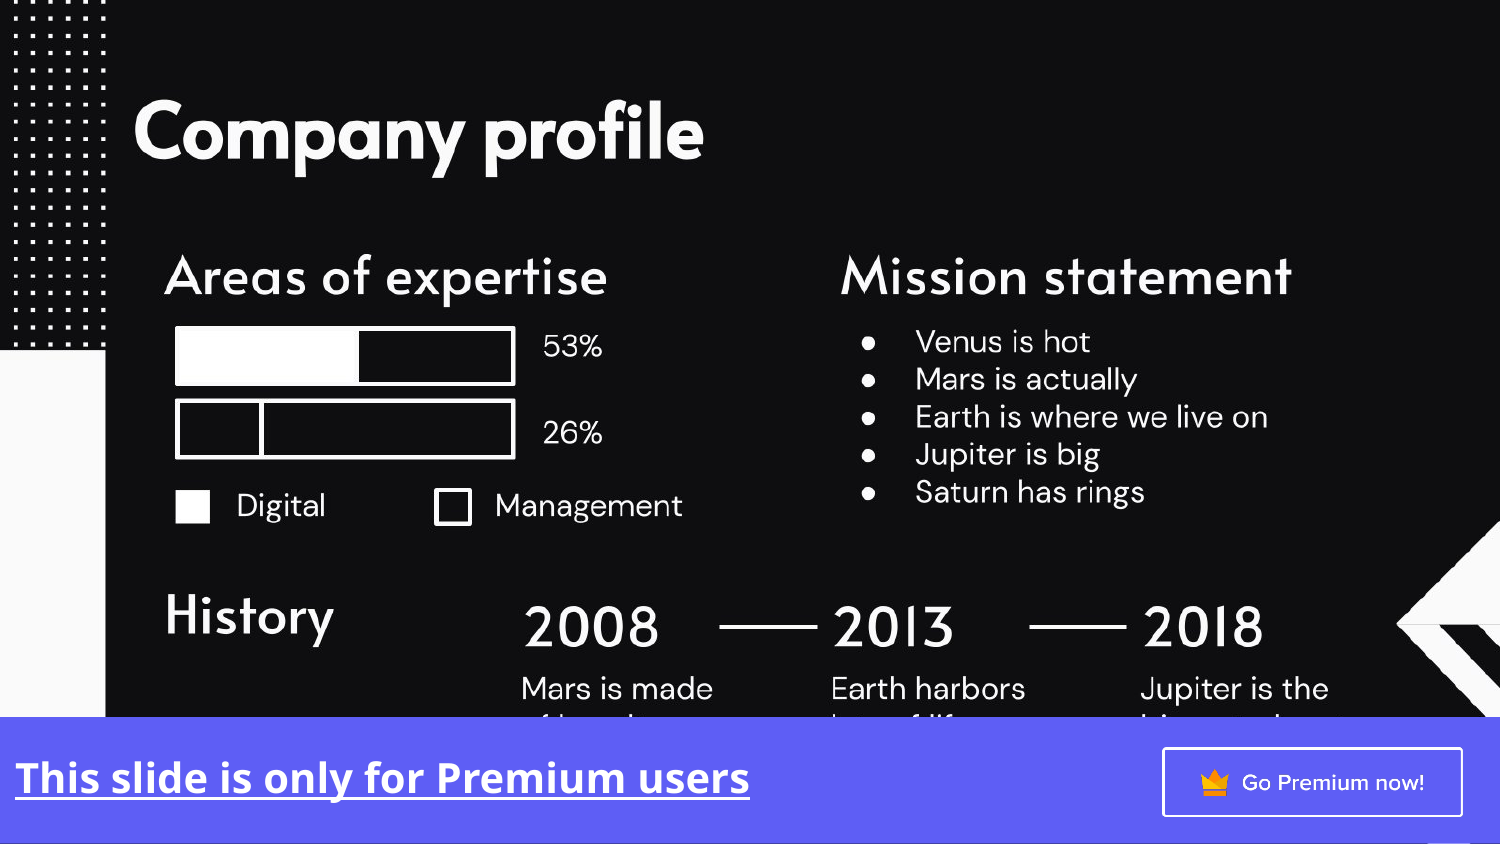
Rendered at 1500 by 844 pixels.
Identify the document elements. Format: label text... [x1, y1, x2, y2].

picture [1162, 747, 1463, 817]
picture [0, 0, 1500, 717]
text_box This slide is only for Premium users [0, 717, 1500, 844]
